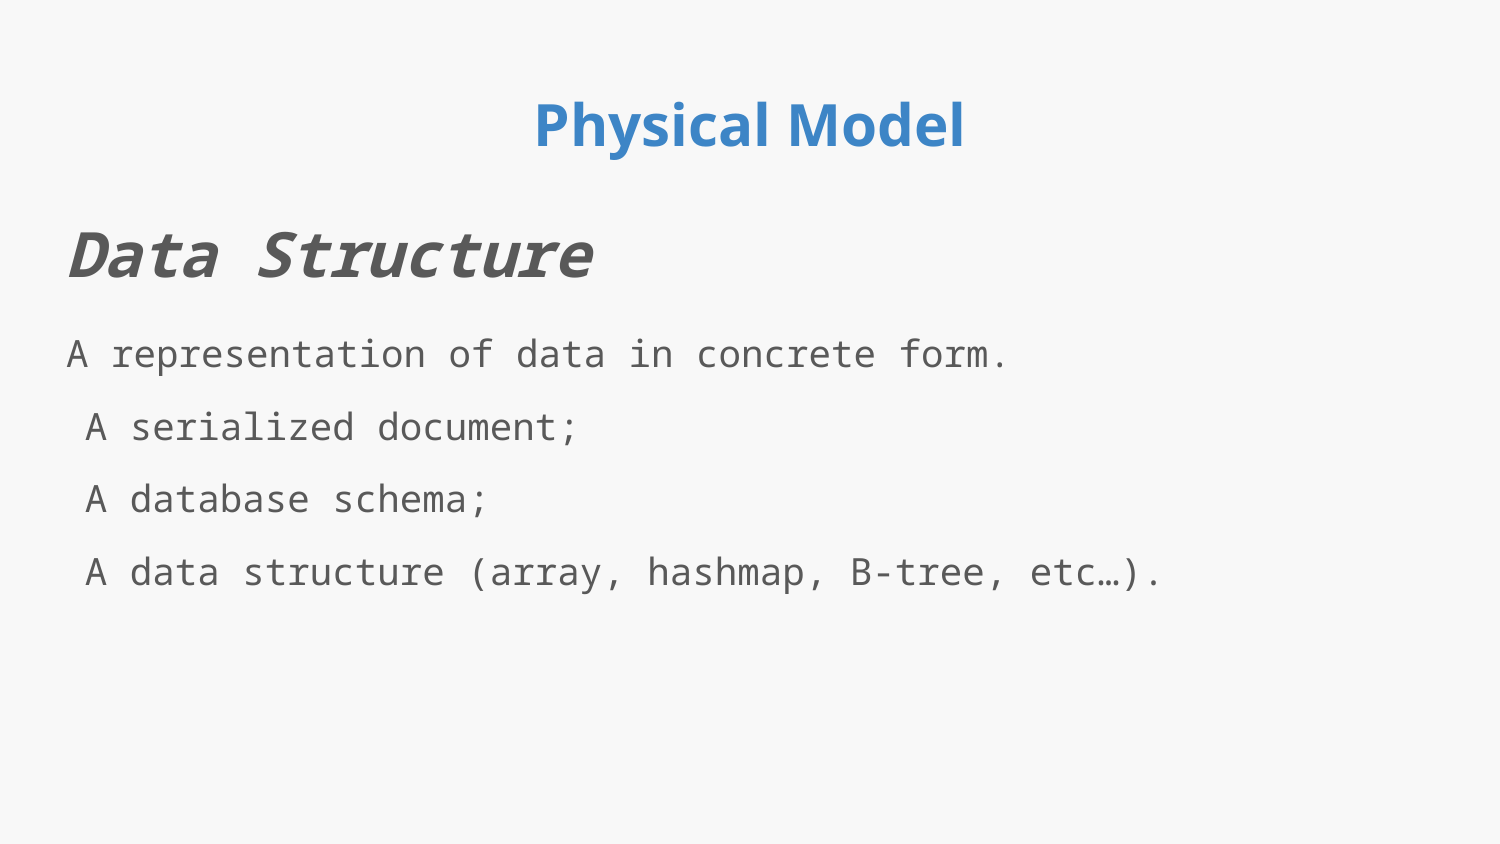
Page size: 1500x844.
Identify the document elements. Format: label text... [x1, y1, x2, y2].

list Data Structure A representation of data in concrete form. A serialized document; A database schema; A data structure (array, hashmap, B-tree, etc…). [51, 189, 1449, 750]
title Physical Model [51, 72, 1449, 167]
